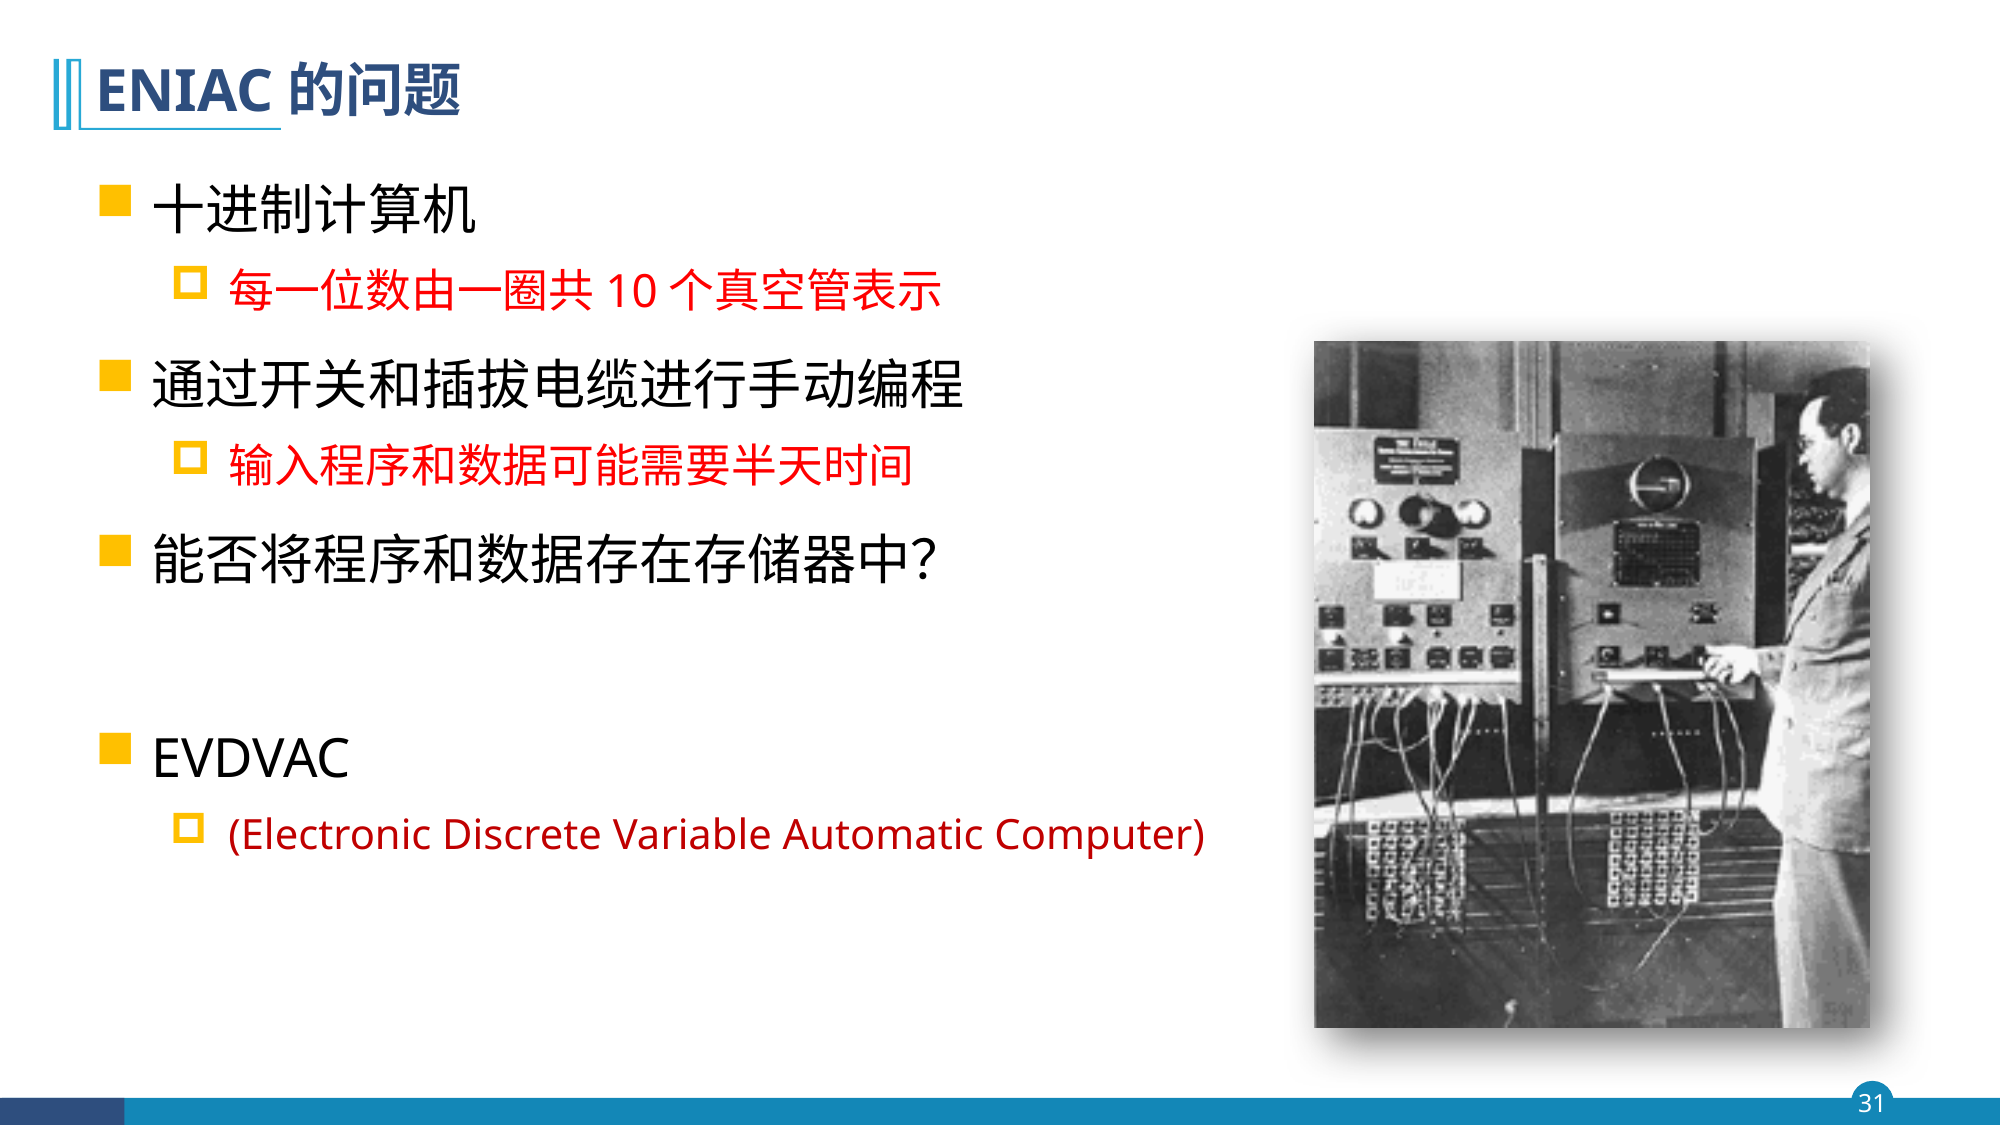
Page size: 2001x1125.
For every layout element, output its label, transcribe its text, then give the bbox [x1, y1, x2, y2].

list 十进制计算机 每一位数由一圈共10个真空管表示 通过开关和插拔电缆进行手动编程 输入程序和数据可能需要半天时间 能否将程序和数据存在存储器中？ EVDVAC (Electronic Discrete Variable Automatic Computer) [80, 154, 1805, 1080]
picture [1314, 341, 1870, 1028]
title ENIAC的问题 [80, 42, 1805, 144]
